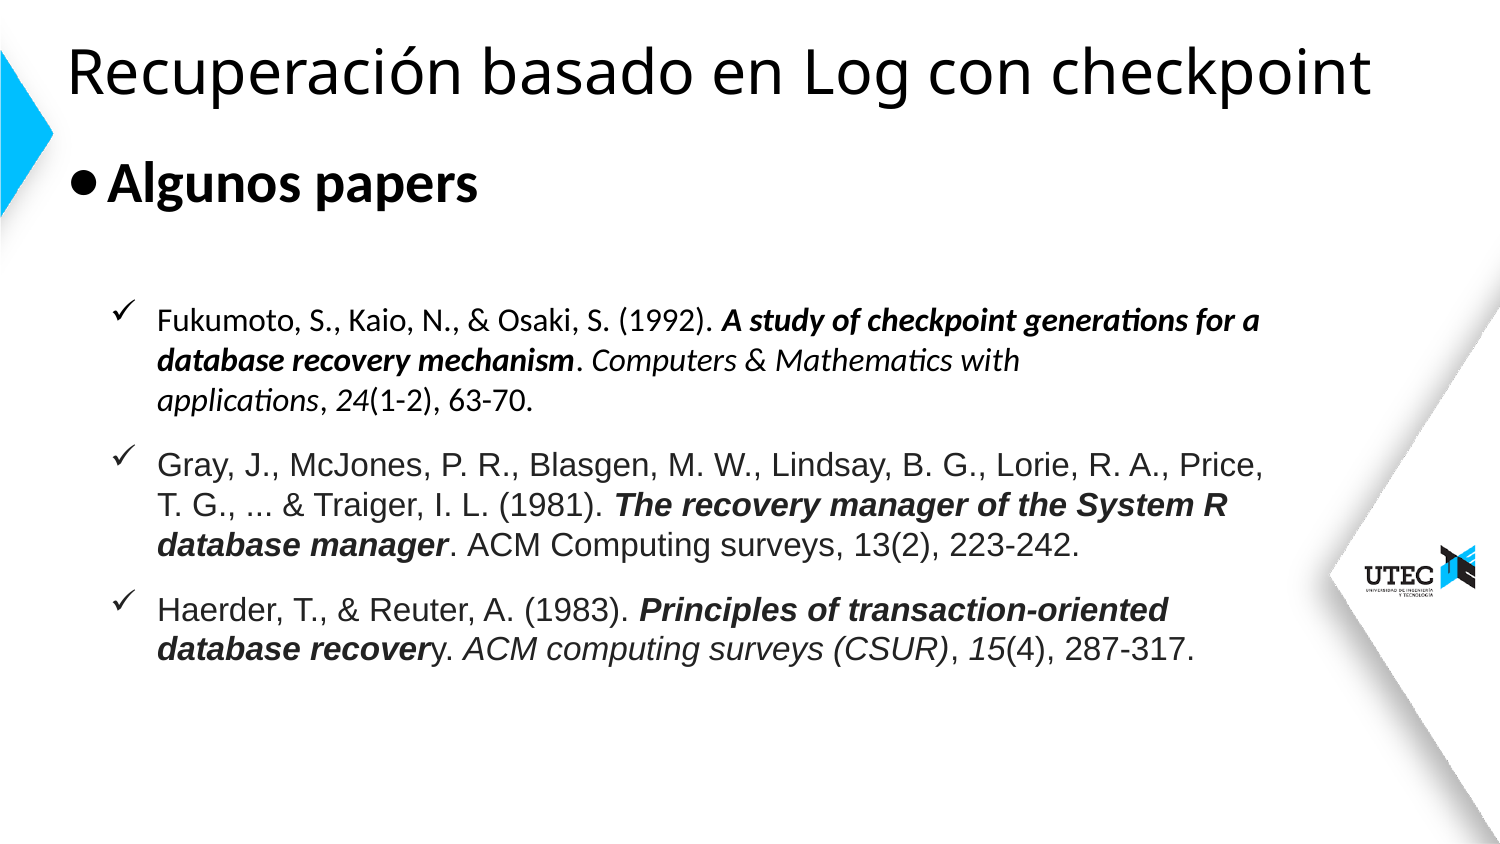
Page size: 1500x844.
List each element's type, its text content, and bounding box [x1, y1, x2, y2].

picture [0, 0, 1500, 844]
title Recuperación basado en Log con checkpoint [51, 25, 1449, 129]
text_box Fukumoto, S., Kaio, N., & Osaki, S. (1992). A study of checkpoint generations for a database recovery mechanism. Computers & Mathematics with applications, 24(1-2), 63-70. Gray, J., McJones, P. R., Blasgen, M. W., Lindsay, B. G., Lorie, R. A., Price, T. G., ... & Traiger, I. L. (1981). The recovery manager of the System R database manager. ACM Computing surveys, 13(2), 223-242. Haerder, T., & Reuter, A. (1983). Principles of transaction-oriented database recovery. ACM computing surveys (CSUR), 15(4), 287-317. [95, 290, 1283, 675]
list Algunos papers [51, 129, 1449, 531]
